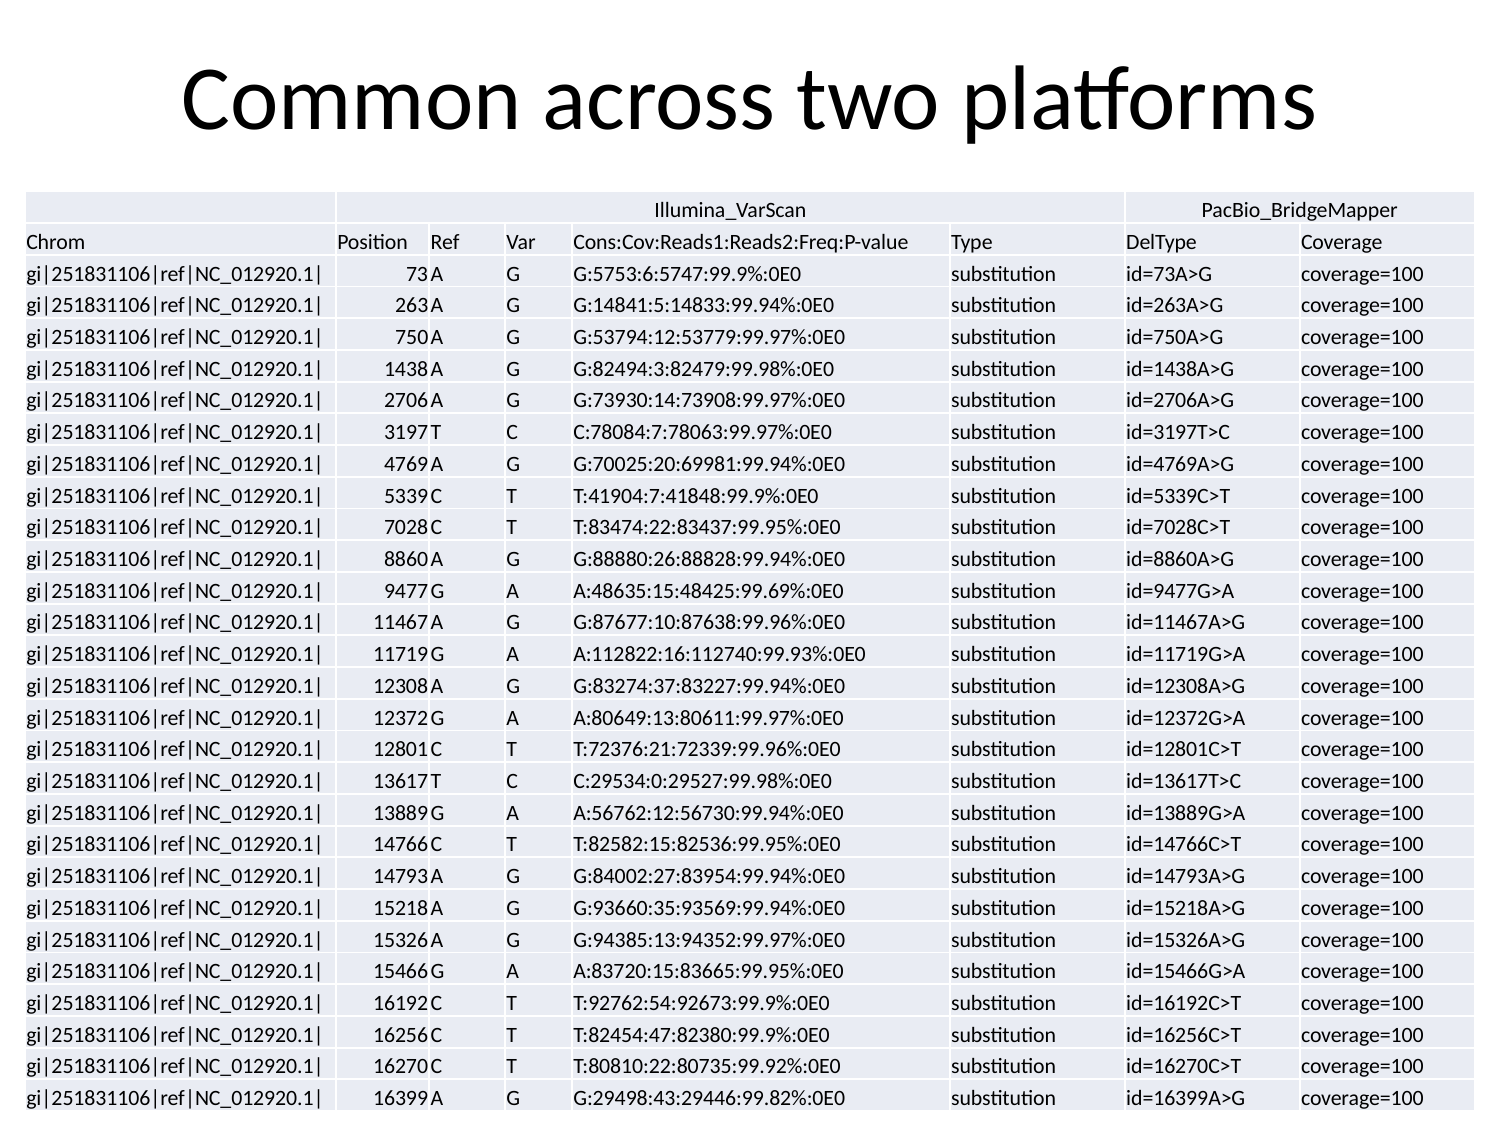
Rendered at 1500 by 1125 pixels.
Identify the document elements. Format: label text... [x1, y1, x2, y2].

table_cell gi|251831106|ref|NC_012920.1| [26, 953, 335, 983]
table_cell G:82494:3:82479:99.98%:0E0 [573, 351, 949, 381]
table_cell C:29534:0:29527:99.98%:0E0 [573, 763, 949, 793]
table_cell gi|251831106|ref|NC_012920.1| [26, 922, 335, 952]
table_cell 11719 [337, 636, 428, 666]
table_cell T [506, 827, 571, 856]
table_cell A [430, 351, 504, 381]
table_cell gi|251831106|ref|NC_012920.1| [26, 827, 335, 856]
table_cell A:80649:13:80611:99.97%:0E0 [573, 700, 949, 730]
table_cell T [506, 731, 571, 761]
table_cell substitution [951, 1017, 1124, 1047]
table_cell id=750A>G [1126, 319, 1299, 349]
table_cell T [506, 509, 571, 539]
table_cell id=73A>G [1126, 256, 1299, 286]
table_cell coverage=100 [1301, 922, 1474, 952]
table_cell gi|251831106|ref|NC_012920.1| [26, 414, 335, 444]
table_cell 3197 [337, 414, 428, 444]
table_cell G [430, 636, 504, 666]
table_cell G [506, 287, 571, 317]
table_cell coverage=100 [1301, 509, 1474, 539]
table_cell C [430, 1017, 504, 1047]
table_cell gi|251831106|ref|NC_012920.1| [26, 795, 335, 825]
table_cell substitution [951, 541, 1124, 571]
table_cell 4769 [337, 446, 428, 476]
table_cell gi|251831106|ref|NC_012920.1| [26, 985, 335, 1015]
table_cell G [506, 922, 571, 952]
table_cell G:84002:27:83954:99.94%:0E0 [573, 858, 949, 888]
table_cell G:14841:5:14833:99.94%:0E0 [573, 287, 949, 317]
table_cell 12801 [337, 731, 428, 761]
table_cell coverage=100 [1301, 953, 1474, 983]
table_cell Type [951, 224, 1124, 254]
table_cell G:93660:35:93569:99.94%:0E0 [573, 890, 949, 920]
table_cell T:72376:21:72339:99.96%:0E0 [573, 731, 949, 761]
table_cell T:80810:22:80735:99.92%:0E0 [573, 1049, 949, 1078]
table_cell 14766 [337, 827, 428, 856]
table_cell gi|251831106|ref|NC_012920.1| [26, 573, 335, 603]
table_cell A [430, 890, 504, 920]
table_cell coverage=100 [1301, 319, 1474, 349]
table_cell gi|251831106|ref|NC_012920.1| [26, 351, 335, 381]
table_cell A [430, 1080, 504, 1110]
table_cell id=4769A>G [1126, 446, 1299, 476]
table_cell id=8860A>G [1126, 541, 1299, 571]
table_cell 9477 [337, 573, 428, 603]
table_cell id=16192C>T [1126, 985, 1299, 1015]
table_cell G [506, 541, 571, 571]
table_cell T [506, 478, 571, 508]
table_cell 1438 [337, 351, 428, 381]
table_cell substitution [951, 319, 1124, 349]
table_cell coverage=100 [1301, 478, 1474, 508]
table_cell coverage=100 [1301, 763, 1474, 793]
table_header PacBio_BridgeMapper [1126, 192, 1474, 222]
table_cell gi|251831106|ref|NC_012920.1| [26, 287, 335, 317]
table_cell coverage=100 [1301, 1049, 1474, 1078]
table_cell C:78084:7:78063:99.97%:0E0 [573, 414, 949, 444]
table_cell T:82582:15:82536:99.95%:0E0 [573, 827, 949, 856]
table_cell gi|251831106|ref|NC_012920.1| [26, 668, 335, 698]
table_cell id=14766C>T [1126, 827, 1299, 856]
table_cell substitution [951, 953, 1124, 983]
table_cell G:29498:43:29446:99.82%:0E0 [573, 1080, 949, 1110]
table_cell id=263A>G [1126, 287, 1299, 317]
table_header Illumina_VarScan [337, 192, 1124, 222]
table_cell gi|251831106|ref|NC_012920.1| [26, 509, 335, 539]
table_cell C [430, 1049, 504, 1078]
table_cell G [430, 573, 504, 603]
table_cell 12308 [337, 668, 428, 698]
table_cell coverage=100 [1301, 827, 1474, 856]
table_cell 8860 [337, 541, 428, 571]
table_cell A [430, 256, 504, 286]
table_cell id=11719G>A [1126, 636, 1299, 666]
table_cell 5339 [337, 478, 428, 508]
table_cell A [430, 446, 504, 476]
table_cell A:56762:12:56730:99.94%:0E0 [573, 795, 949, 825]
table_cell substitution [951, 1049, 1124, 1078]
table_cell substitution [951, 763, 1124, 793]
table_cell 2706 [337, 383, 428, 412]
table_cell Chrom [26, 224, 335, 254]
table_header [26, 192, 335, 222]
table_cell coverage=100 [1301, 287, 1474, 317]
table_cell coverage=100 [1301, 731, 1474, 761]
table_cell G:5753:6:5747:99.9%:0E0 [573, 256, 949, 286]
table_cell Position [337, 224, 428, 254]
table_cell 750 [337, 319, 428, 349]
table_cell substitution [951, 605, 1124, 634]
table_cell id=16399A>G [1126, 1080, 1299, 1110]
table_cell substitution [951, 414, 1124, 444]
table_cell id=2706A>G [1126, 383, 1299, 412]
table_cell id=14793A>G [1126, 858, 1299, 888]
table_cell gi|251831106|ref|NC_012920.1| [26, 319, 335, 349]
table_cell A [430, 319, 504, 349]
table_cell id=12308A>G [1126, 668, 1299, 698]
table_cell gi|251831106|ref|NC_012920.1| [26, 763, 335, 793]
table_cell substitution [951, 922, 1124, 952]
table_cell G [506, 319, 571, 349]
table_cell coverage=100 [1301, 414, 1474, 444]
table_cell substitution [951, 827, 1124, 856]
table_cell substitution [951, 351, 1124, 381]
table_cell G:94385:13:94352:99.97%:0E0 [573, 922, 949, 952]
table_cell A [506, 700, 571, 730]
table_cell coverage=100 [1301, 890, 1474, 920]
table_cell C [430, 985, 504, 1015]
table_cell A [430, 668, 504, 698]
table_cell G [506, 351, 571, 381]
table_cell gi|251831106|ref|NC_012920.1| [26, 636, 335, 666]
table_cell A [430, 383, 504, 412]
table_cell coverage=100 [1301, 541, 1474, 571]
table_cell coverage=100 [1301, 446, 1474, 476]
table_cell substitution [951, 985, 1124, 1015]
table_cell T:92762:54:92673:99.9%:0E0 [573, 985, 949, 1015]
table_cell substitution [951, 668, 1124, 698]
table_cell Var [506, 224, 571, 254]
table_cell Coverage [1301, 224, 1474, 254]
table_cell id=9477G>A [1126, 573, 1299, 603]
table_cell id=11467A>G [1126, 605, 1299, 634]
table_cell T:41904:7:41848:99.9%:0E0 [573, 478, 949, 508]
table_cell A:48635:15:48425:99.69%:0E0 [573, 573, 949, 603]
table_cell coverage=100 [1301, 795, 1474, 825]
table_cell A [430, 605, 504, 634]
table_cell id=12372G>A [1126, 700, 1299, 730]
table_cell coverage=100 [1301, 383, 1474, 412]
table_cell 12372 [337, 700, 428, 730]
table_cell G [430, 700, 504, 730]
table_cell id=12801C>T [1126, 731, 1299, 761]
table_cell 13889 [337, 795, 428, 825]
table_cell coverage=100 [1301, 858, 1474, 888]
table_cell coverage=100 [1301, 605, 1474, 634]
table_cell G [506, 446, 571, 476]
table_cell gi|251831106|ref|NC_012920.1| [26, 731, 335, 761]
table_cell coverage=100 [1301, 668, 1474, 698]
table_cell T [506, 1049, 571, 1078]
table_cell G:70025:20:69981:99.94%:0E0 [573, 446, 949, 476]
table_cell id=16256C>T [1126, 1017, 1299, 1047]
table_cell C [430, 827, 504, 856]
table_cell substitution [951, 636, 1124, 666]
table_cell 14793 [337, 858, 428, 888]
table_cell coverage=100 [1301, 1017, 1474, 1047]
table_cell gi|251831106|ref|NC_012920.1| [26, 858, 335, 888]
title Common across two platforms [75, 0, 1425, 188]
table_cell 11467 [337, 605, 428, 634]
table_cell substitution [951, 287, 1124, 317]
table_cell G [430, 795, 504, 825]
table_cell A:112822:16:112740:99.93%:0E0 [573, 636, 949, 666]
table_cell G [506, 890, 571, 920]
table_cell coverage=100 [1301, 351, 1474, 381]
table_cell id=15466G>A [1126, 953, 1299, 983]
table_cell coverage=100 [1301, 636, 1474, 666]
table_cell 16192 [337, 985, 428, 1015]
table_cell substitution [951, 256, 1124, 286]
table_cell gi|251831106|ref|NC_012920.1| [26, 383, 335, 412]
table_cell coverage=100 [1301, 700, 1474, 730]
table_cell T [506, 985, 571, 1015]
table_cell id=13889G>A [1126, 795, 1299, 825]
table_cell A [506, 573, 571, 603]
table_cell Ref [430, 224, 504, 254]
table_cell substitution [951, 573, 1124, 603]
table_cell coverage=100 [1301, 985, 1474, 1015]
table_cell 16399 [337, 1080, 428, 1110]
table_cell 73 [337, 256, 428, 286]
table_cell 13617 [337, 763, 428, 793]
table_cell A:83720:15:83665:99.95%:0E0 [573, 953, 949, 983]
table_cell C [506, 414, 571, 444]
table_cell 7028 [337, 509, 428, 539]
table_cell gi|251831106|ref|NC_012920.1| [26, 890, 335, 920]
table_cell T [430, 414, 504, 444]
table_cell id=3197T>C [1126, 414, 1299, 444]
table_cell G:73930:14:73908:99.97%:0E0 [573, 383, 949, 412]
table_cell G [506, 668, 571, 698]
table_cell DelType [1126, 224, 1299, 254]
table_cell A [430, 541, 504, 571]
table_cell substitution [951, 858, 1124, 888]
table_cell coverage=100 [1301, 1080, 1474, 1110]
table_cell T:82454:47:82380:99.9%:0E0 [573, 1017, 949, 1047]
table_cell id=7028C>T [1126, 509, 1299, 539]
table_cell id=15218A>G [1126, 890, 1299, 920]
table_cell gi|251831106|ref|NC_012920.1| [26, 1049, 335, 1078]
table_cell substitution [951, 478, 1124, 508]
table_cell coverage=100 [1301, 573, 1474, 603]
table_cell id=1438A>G [1126, 351, 1299, 381]
table_cell G [506, 383, 571, 412]
table_cell substitution [951, 383, 1124, 412]
table_cell substitution [951, 731, 1124, 761]
table_cell A [430, 287, 504, 317]
table_cell substitution [951, 1080, 1124, 1110]
table_cell gi|251831106|ref|NC_012920.1| [26, 541, 335, 571]
table_cell substitution [951, 446, 1124, 476]
table_cell gi|251831106|ref|NC_012920.1| [26, 1017, 335, 1047]
table_cell G:83274:37:83227:99.94%:0E0 [573, 668, 949, 698]
table_cell 15326 [337, 922, 428, 952]
table_cell gi|251831106|ref|NC_012920.1| [26, 446, 335, 476]
table_cell G:88880:26:88828:99.94%:0E0 [573, 541, 949, 571]
table_cell 15218 [337, 890, 428, 920]
table_cell C [430, 731, 504, 761]
table_cell id=16270C>T [1126, 1049, 1299, 1078]
table_cell A [430, 858, 504, 888]
table_cell C [430, 509, 504, 539]
table_cell substitution [951, 890, 1124, 920]
table_cell substitution [951, 795, 1124, 825]
table_cell A [506, 636, 571, 666]
table_cell G:87677:10:87638:99.96%:0E0 [573, 605, 949, 634]
table_cell gi|251831106|ref|NC_012920.1| [26, 700, 335, 730]
table_cell id=15326A>G [1126, 922, 1299, 952]
table_cell 15466 [337, 953, 428, 983]
table_cell 16256 [337, 1017, 428, 1047]
table_cell 16270 [337, 1049, 428, 1078]
table_cell T [506, 1017, 571, 1047]
table_cell G [506, 256, 571, 286]
table_cell gi|251831106|ref|NC_012920.1| [26, 256, 335, 286]
table_cell substitution [951, 509, 1124, 539]
table_cell G [506, 1080, 571, 1110]
table_cell Cons:Cov:Reads1:Reads2:Freq:P-value [573, 224, 949, 254]
table_cell T:83474:22:83437:99.95%:0E0 [573, 509, 949, 539]
table_cell gi|251831106|ref|NC_012920.1| [26, 1080, 335, 1110]
table_cell A [430, 922, 504, 952]
table_cell G [430, 953, 504, 983]
table_cell A [506, 795, 571, 825]
table_cell 263 [337, 287, 428, 317]
table_cell G [506, 858, 571, 888]
table_cell C [506, 763, 571, 793]
table_cell C [430, 478, 504, 508]
table_cell gi|251831106|ref|NC_012920.1| [26, 605, 335, 634]
table_cell G:53794:12:53779:99.97%:0E0 [573, 319, 949, 349]
table_cell G [506, 605, 571, 634]
table_cell coverage=100 [1301, 256, 1474, 286]
table_cell id=13617T>C [1126, 763, 1299, 793]
table_cell gi|251831106|ref|NC_012920.1| [26, 478, 335, 508]
table_cell id=5339C>T [1126, 478, 1299, 508]
table_cell substitution [951, 700, 1124, 730]
table_cell A [506, 953, 571, 983]
table_cell T [430, 763, 504, 793]
